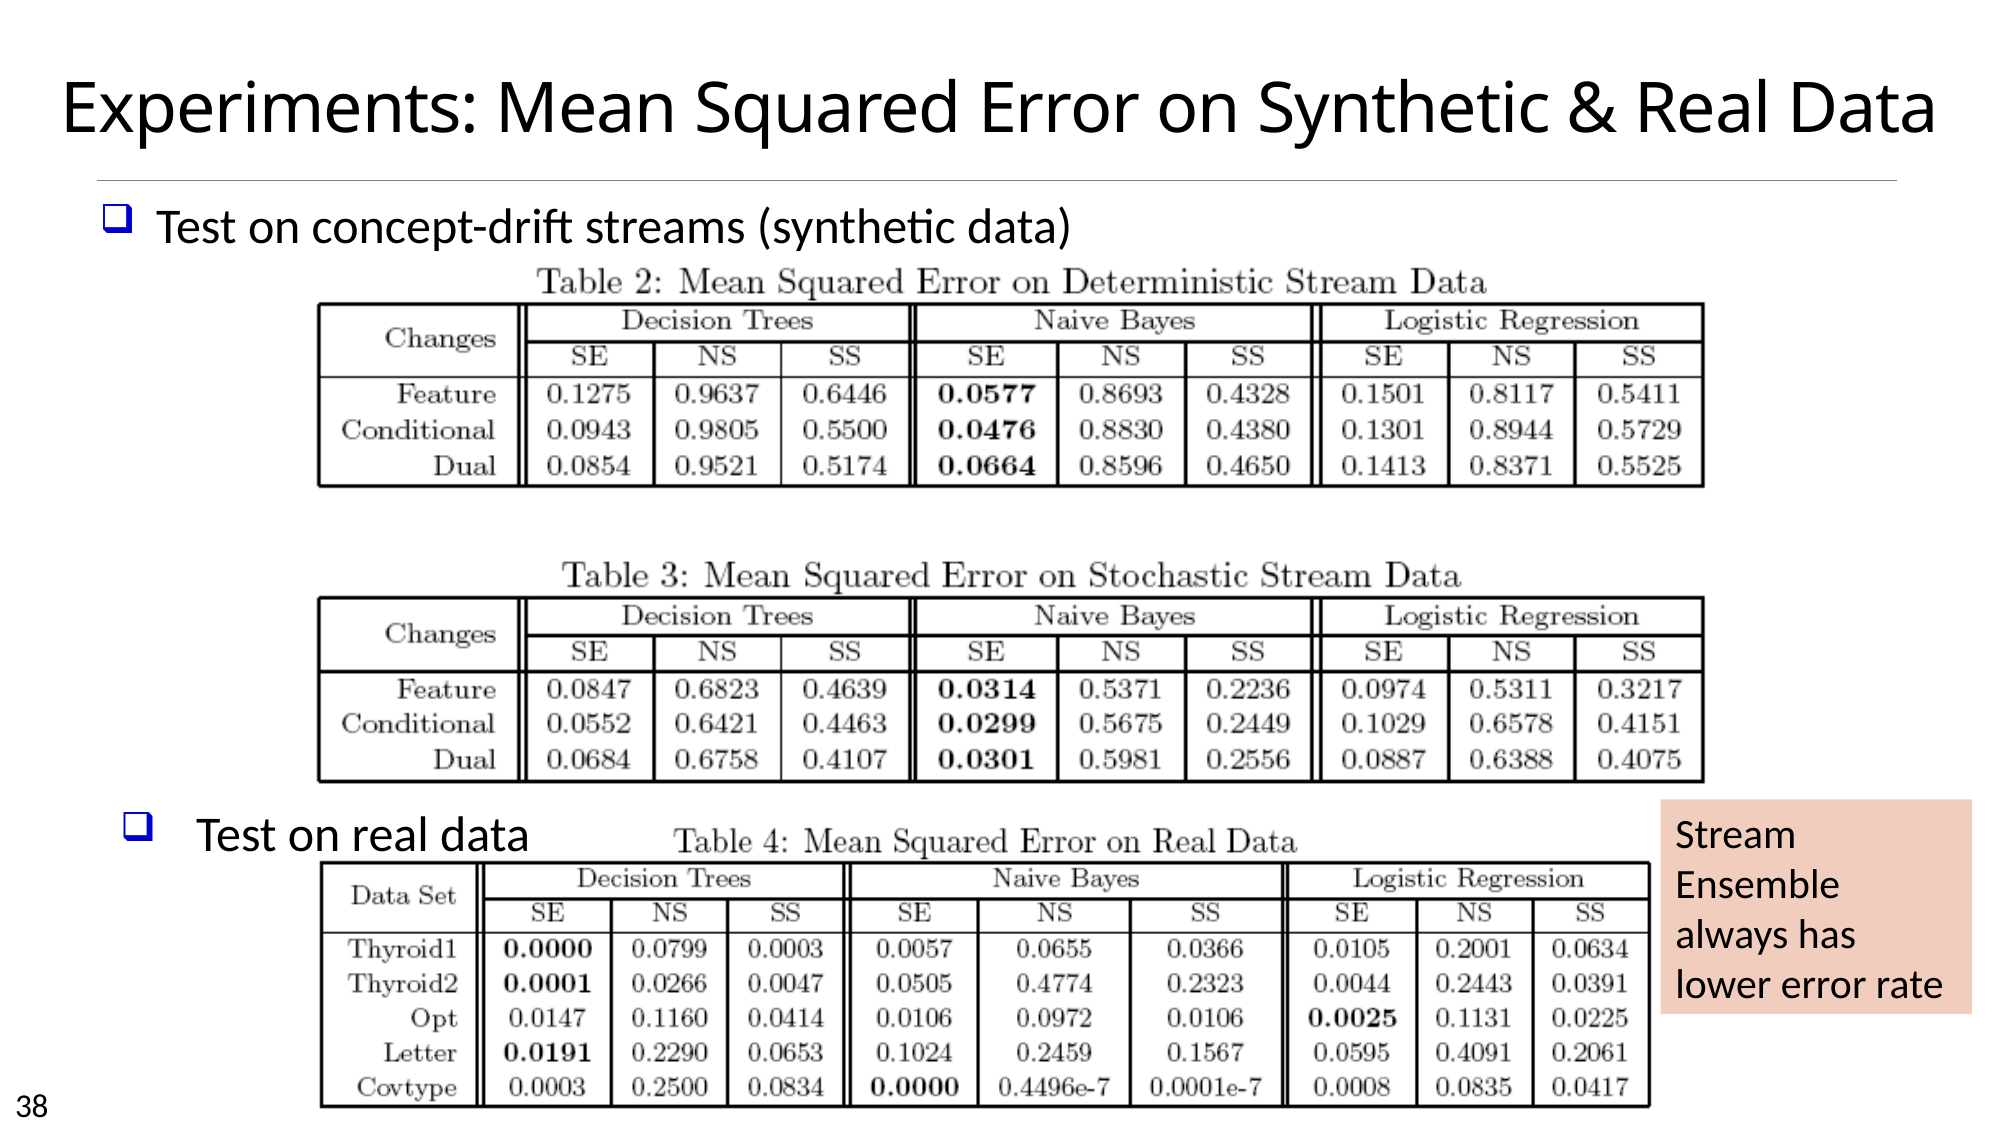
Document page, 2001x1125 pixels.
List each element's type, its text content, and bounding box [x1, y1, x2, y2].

list Test on concept-drift streams (synthetic data) [84, 185, 1952, 252]
text_box Test on real data [1786, 794, 1972, 799]
title Experiments: Mean Squared Error on Synthetic & Real Data [0, 35, 2000, 186]
text_box Test on real data [105, 794, 254, 861]
picture [257, 218, 1779, 1125]
text_box Stream Ensemble always has lower error rate [1733, 799, 1972, 1015]
